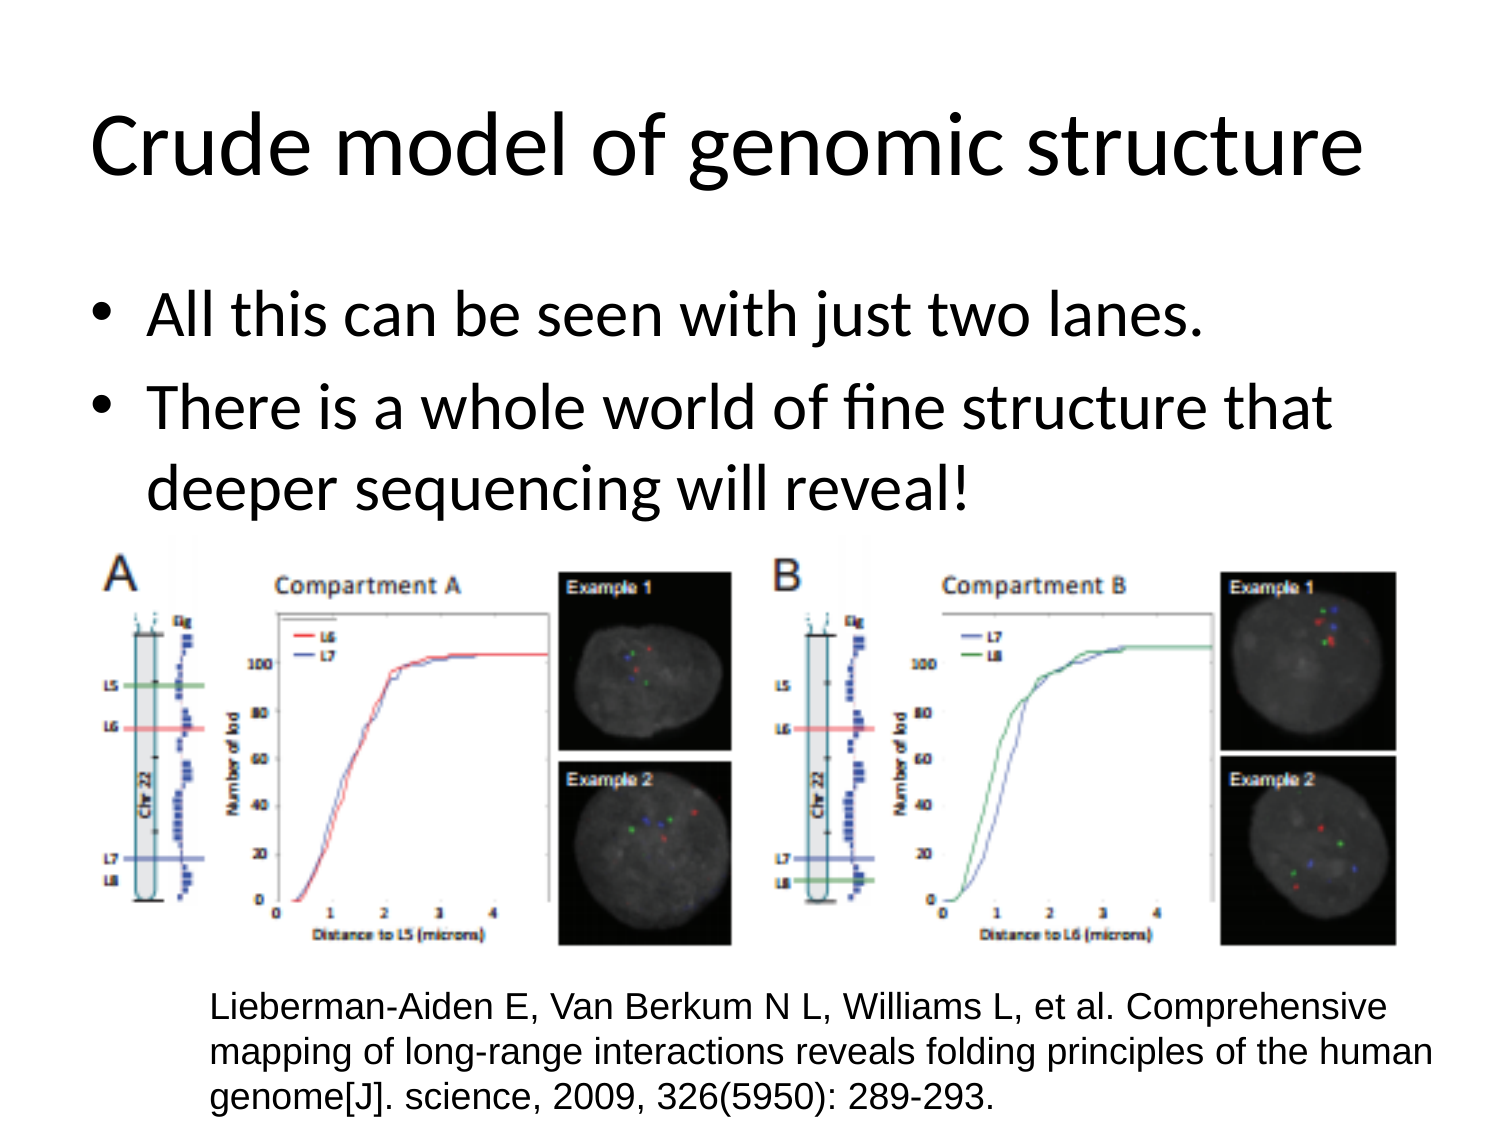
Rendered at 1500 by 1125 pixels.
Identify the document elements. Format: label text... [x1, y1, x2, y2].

text_box Lieberman-Aiden E, Van Berkum N L, Williams L, et al. Comprehensive mapping of long-range interactions reveals folding principles of the human genome[J]. science, 2009, 326(5950): 289-293. [194, 975, 1500, 1125]
title Crude model of genomic structure [74, 44, 1426, 233]
list All this can be seen with just two lanes. There is a whole world of fine structure that deeper sequencing will reveal! [74, 262, 1426, 1006]
picture [100, 535, 1424, 977]
